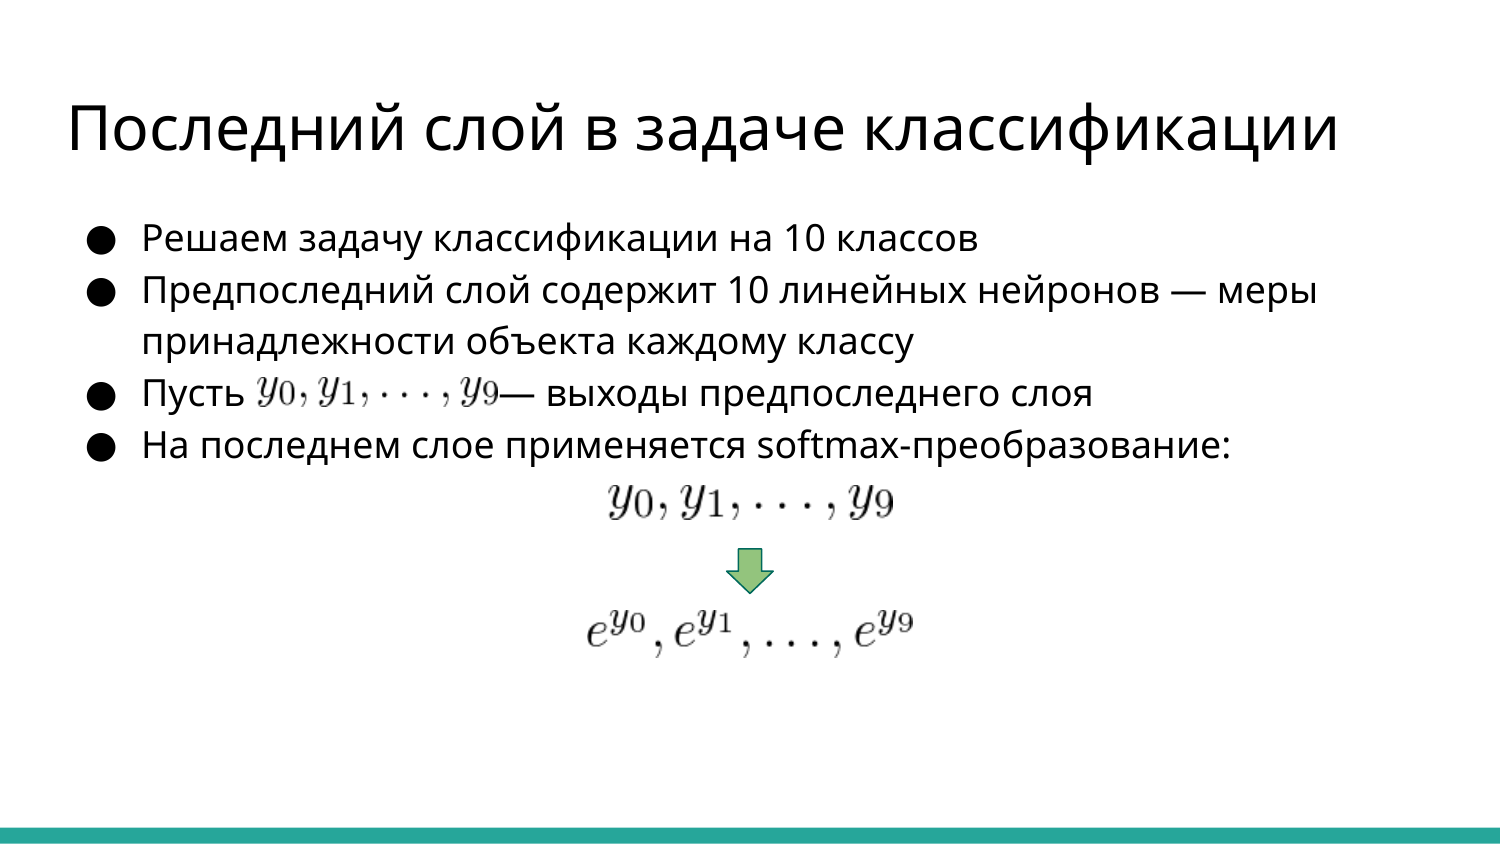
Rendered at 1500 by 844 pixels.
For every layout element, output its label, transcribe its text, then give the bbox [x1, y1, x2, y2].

list Решаем задачу классификации на 10 классов Предпоследний слой содержит 10 линейных нейронов — меры принадлежности объекта каждому классу Пусть — выходы предпоследнего слоя На последнем слое применяется softmax-преобразование: [51, 192, 1449, 750]
picture [587, 610, 913, 658]
picture [256, 377, 498, 407]
picture [607, 485, 893, 521]
text_box [726, 548, 774, 594]
title Последний слой в задаче классификации [51, 72, 1449, 174]
